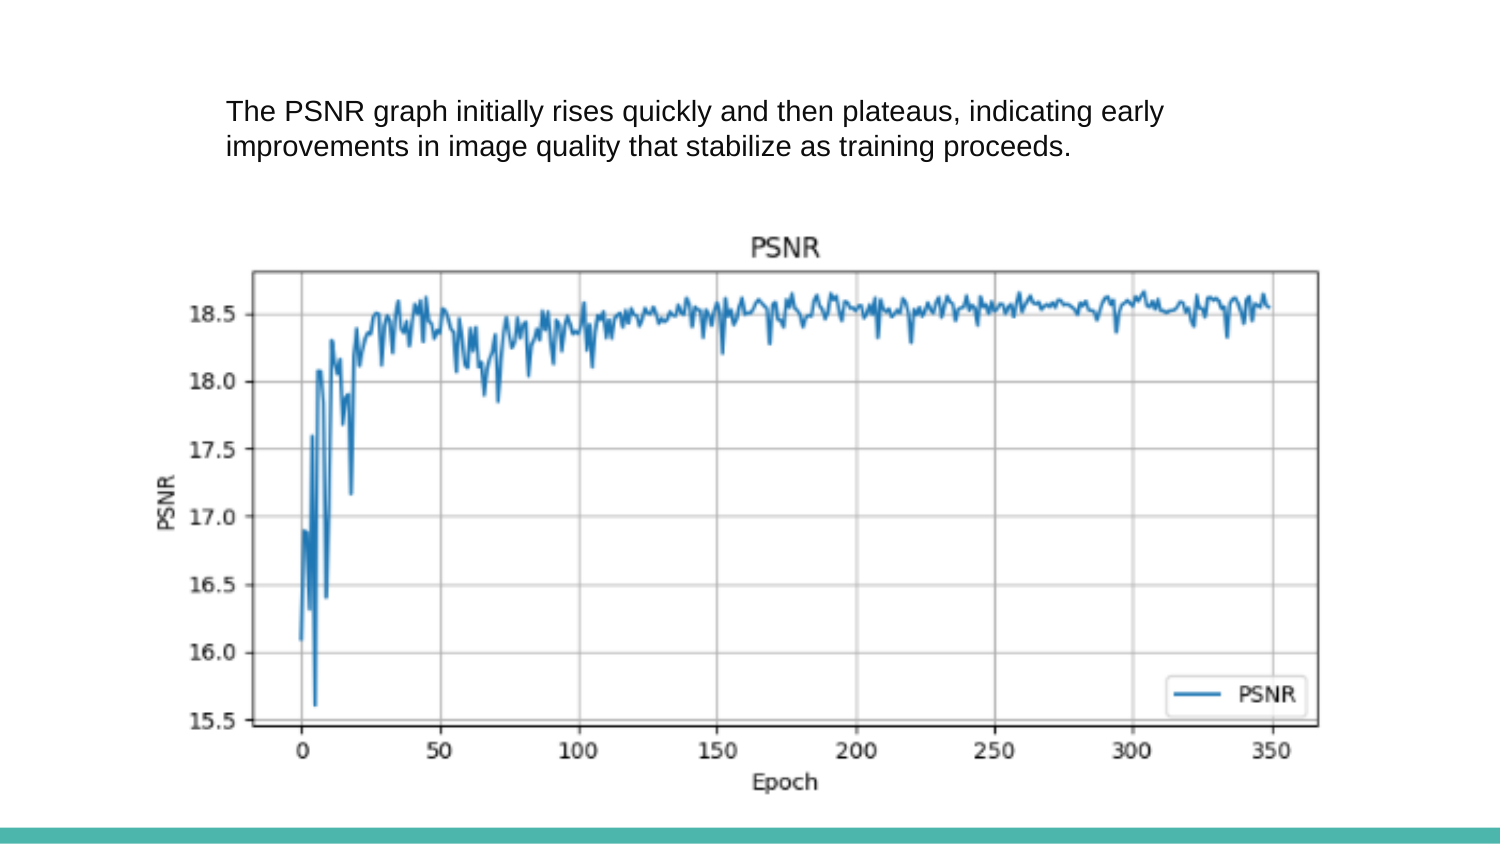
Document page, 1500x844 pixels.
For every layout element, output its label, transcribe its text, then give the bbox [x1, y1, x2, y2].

text_box The PSNR graph initially rises quickly and then plateaus, indicating early improvements in image quality that stabilize as training proceeds. [210, 43, 1310, 213]
picture [112, 216, 1322, 803]
